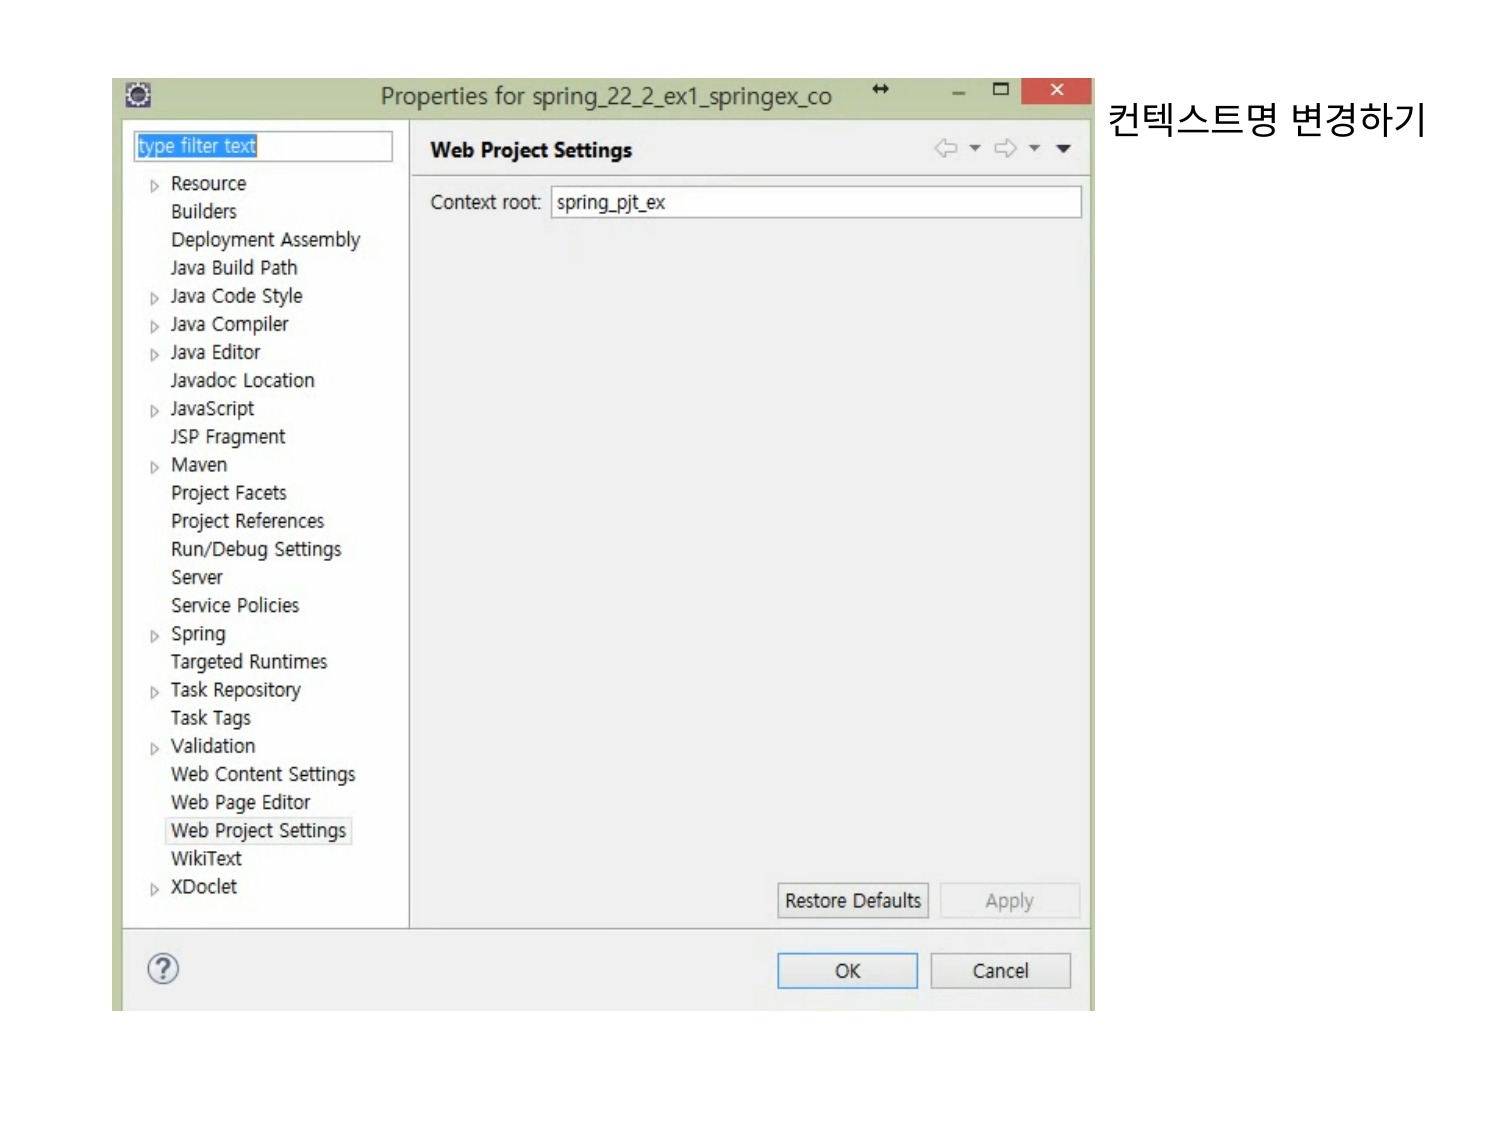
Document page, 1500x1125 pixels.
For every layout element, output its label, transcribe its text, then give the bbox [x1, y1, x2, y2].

picture [111, 77, 1096, 1012]
text_box 컨텍스트명 변경하기 [1101, 89, 1500, 150]
